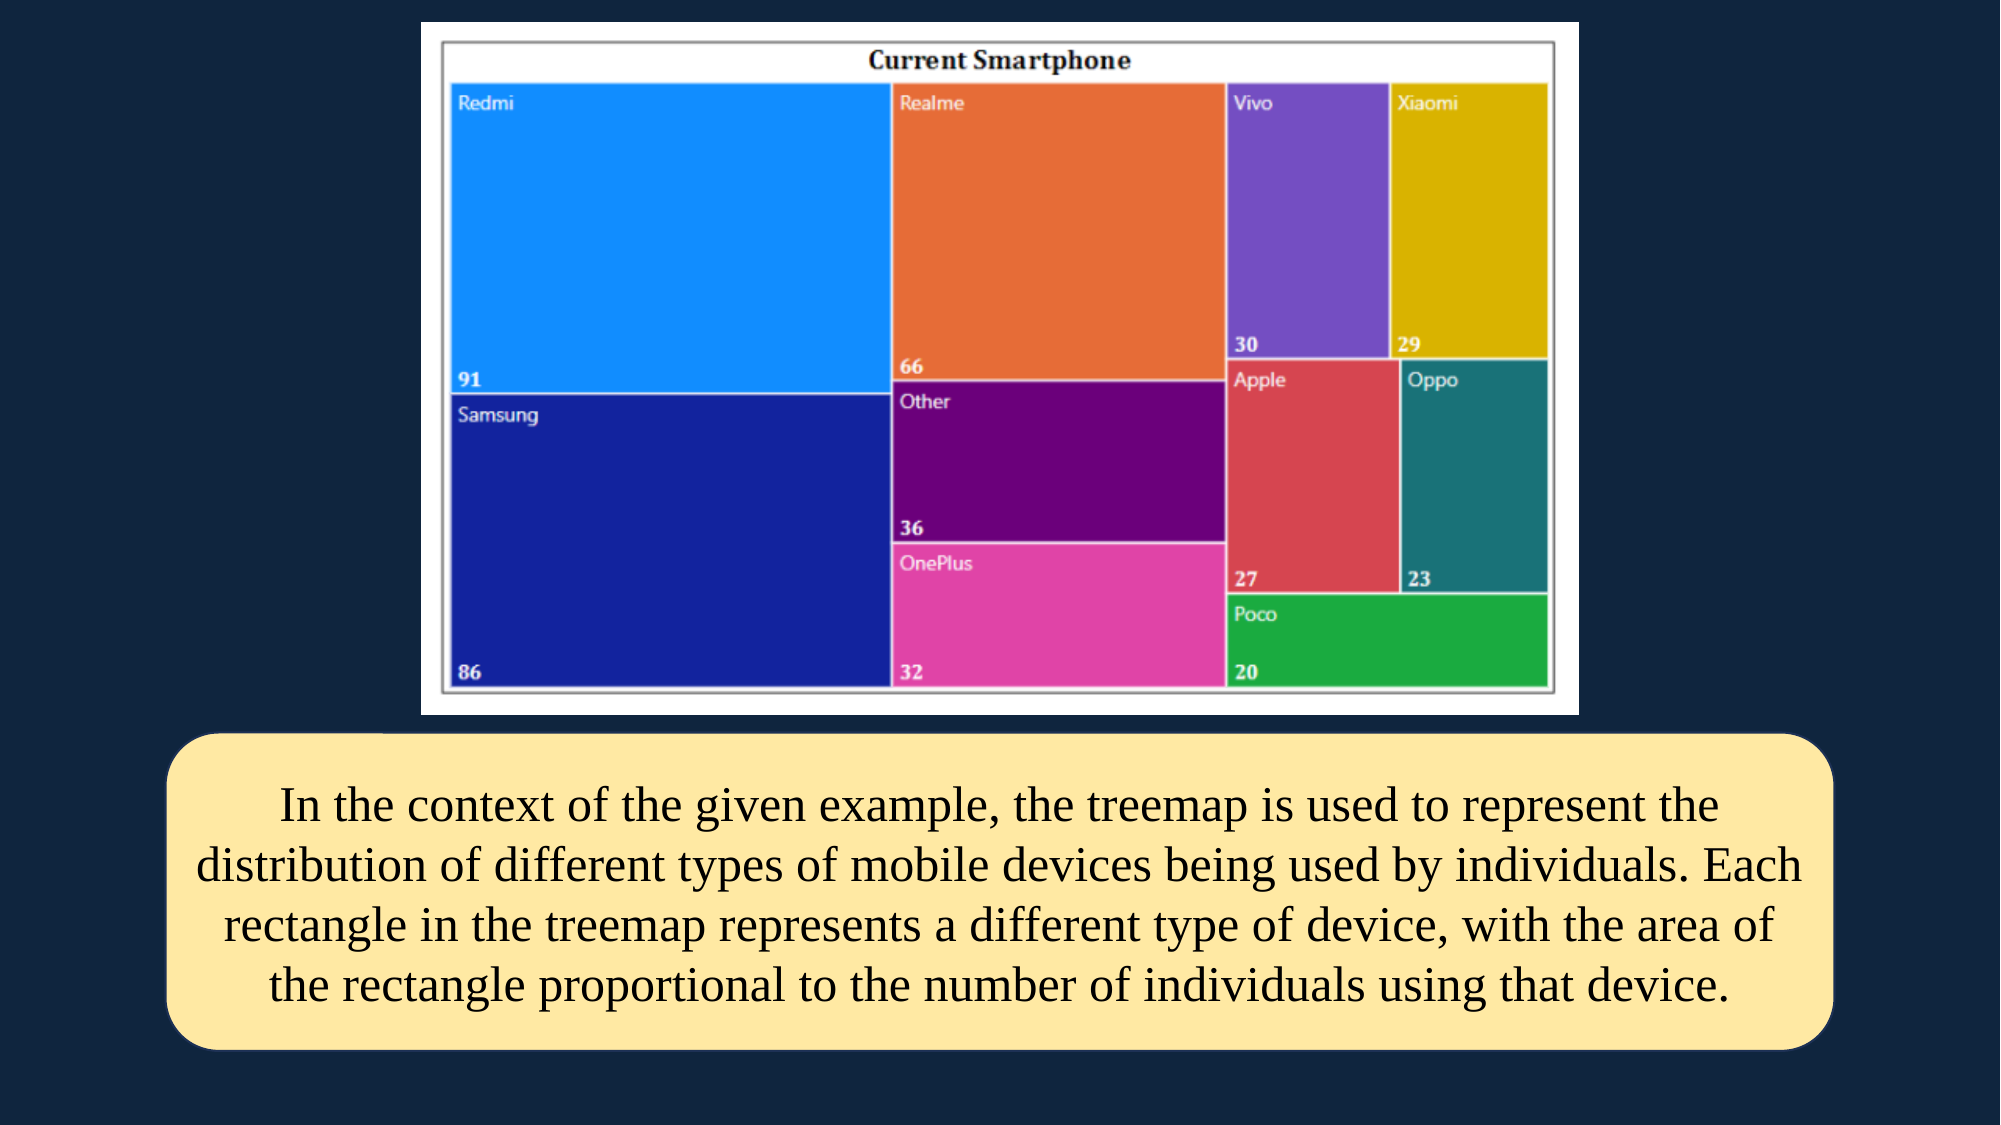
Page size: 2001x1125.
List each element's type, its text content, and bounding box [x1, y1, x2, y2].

picture [420, 22, 1579, 715]
text_box In the context of the given example, the treemap is used to represent the distribution of different types of mobile devices being used by individuals. Each rectangle in the treemap represents a different type of device, with the area of the rectangle proportional to the number of individuals using that device. [164, 731, 1836, 1052]
